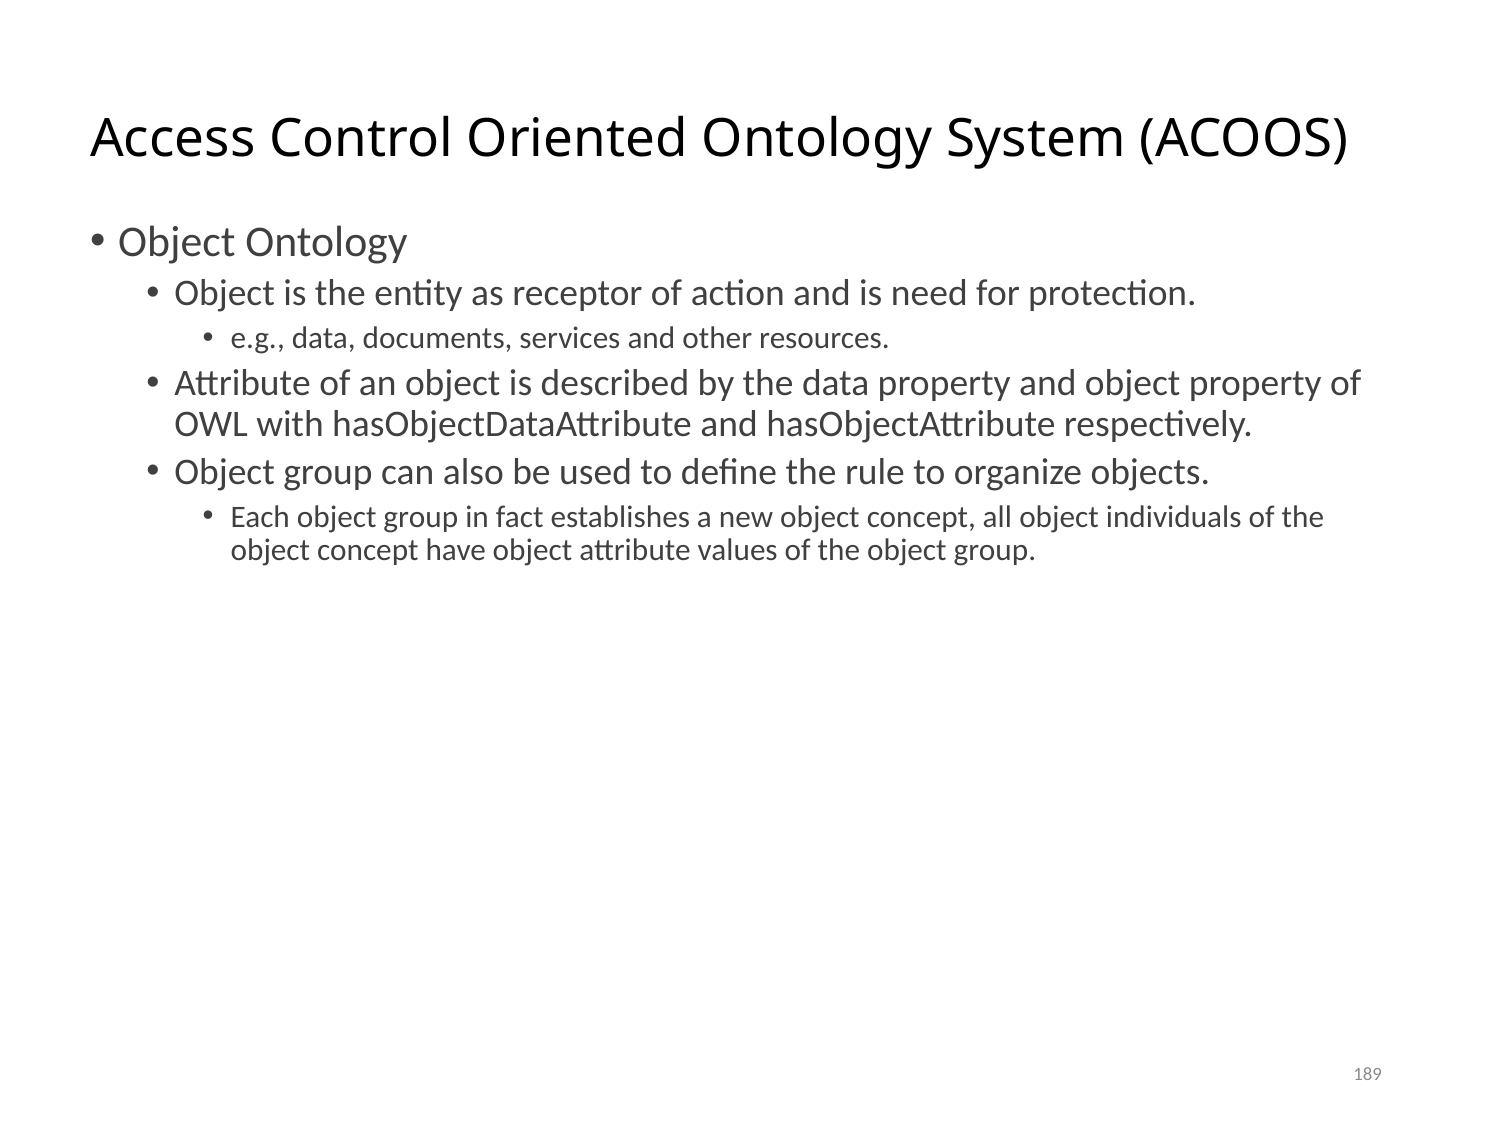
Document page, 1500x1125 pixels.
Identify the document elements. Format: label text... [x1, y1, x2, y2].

list Object Ontology Object is the entity as receptor of action and is need for protection. e.g., data, documents, services and other resources. Attribute of an object is described by the data property and object property of OWL with hasObjectDataAttribute and hasObjectAttribute respectively. Object group can also be used to define the rule to organize objects. Each object group in fact establishes a new object concept, all object individuals of the object concept have object attribute values of the object group. [75, 210, 1425, 1006]
title Access Control Oriented Ontology System (ACOOS) [75, 78, 1425, 200]
slide_number 189 [1059, 1042, 1397, 1103]
